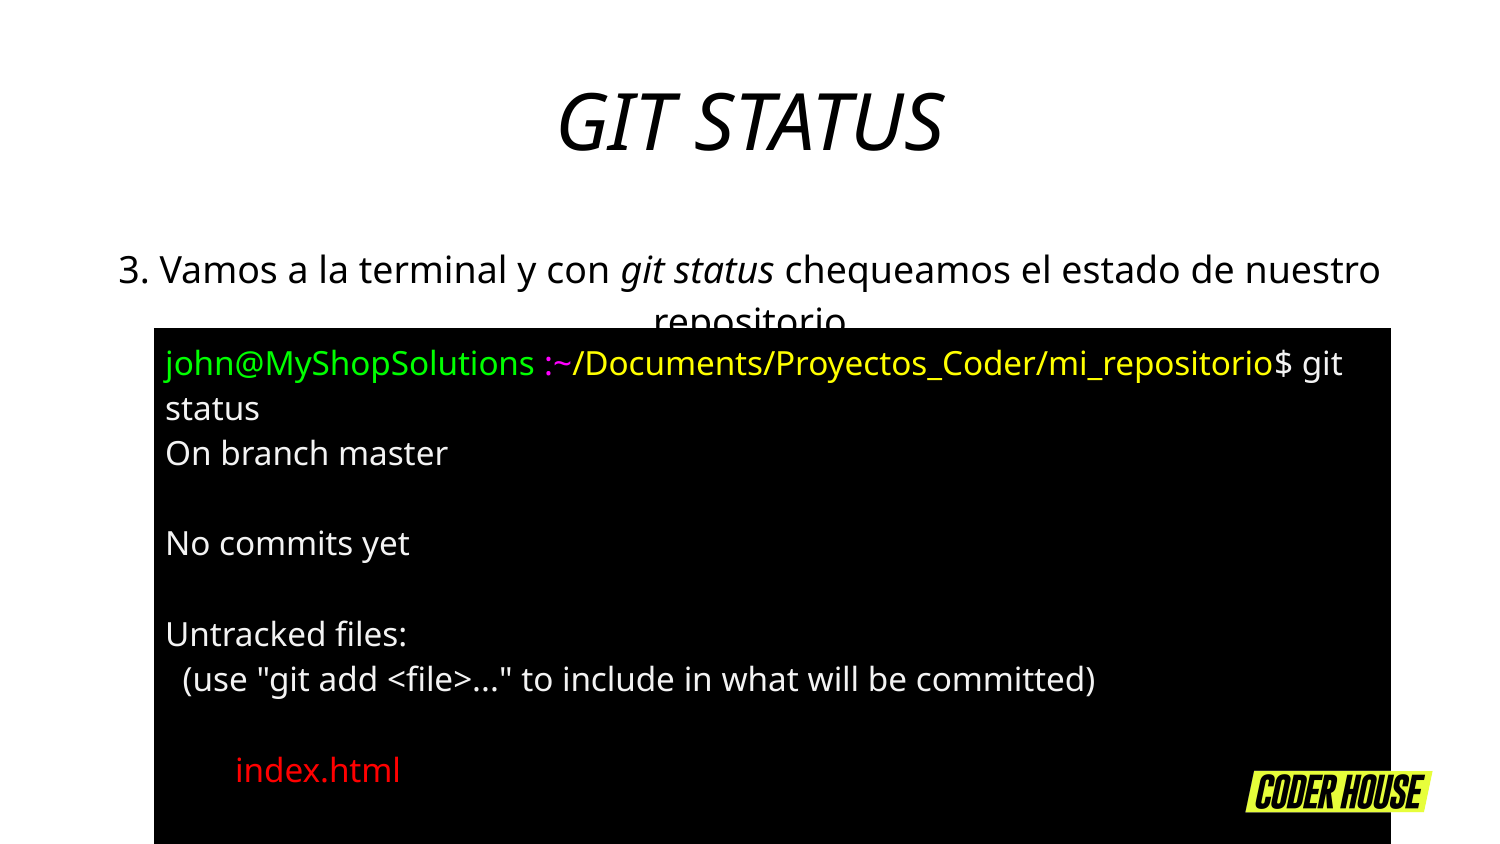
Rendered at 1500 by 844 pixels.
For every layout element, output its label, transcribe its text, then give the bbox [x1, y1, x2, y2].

text_box GIT STATUS [105, 41, 1395, 157]
table_header john@MyShopSolutions :~/Documents/Proyectos_Coder/mi_repositorio$ git status On branch master No commits yet Untracked files: (use "git add <file>..." to include in what will be committed) index.html nothing added to commit but untracked files present (use "git add" to track) [156, 330, 1390, 844]
picture [1241, 764, 1437, 819]
text_box 3. Vamos a la terminal y con git status chequeamos el estado de nuestro repositorio [59, 224, 1441, 303]
